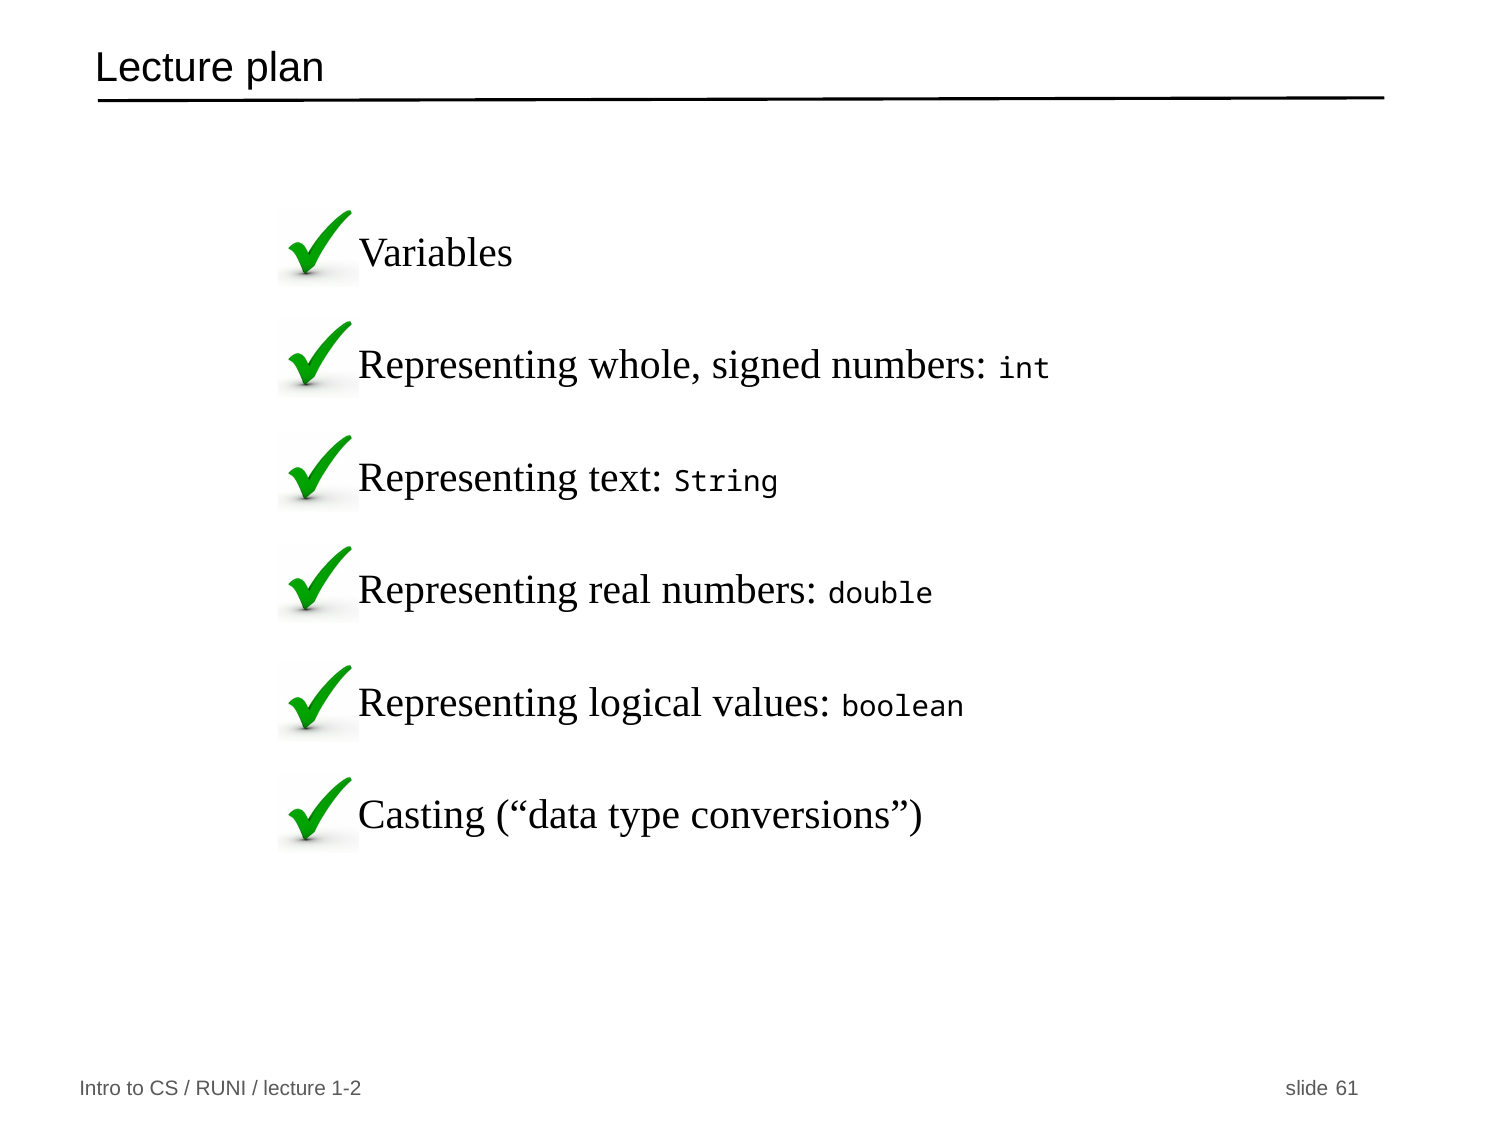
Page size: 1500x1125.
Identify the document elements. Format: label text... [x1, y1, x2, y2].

list Variables Representing whole, signed numbers: int Representing text: String Representing real numbers: double Representing logical values: boolean Casting (“data type conversions”) [298, 216, 1266, 854]
picture [277, 661, 360, 742]
picture [277, 431, 360, 512]
picture [277, 772, 360, 854]
picture [277, 206, 360, 287]
picture [277, 542, 360, 623]
picture [277, 317, 360, 398]
title Lecture plan [79, 33, 1371, 109]
